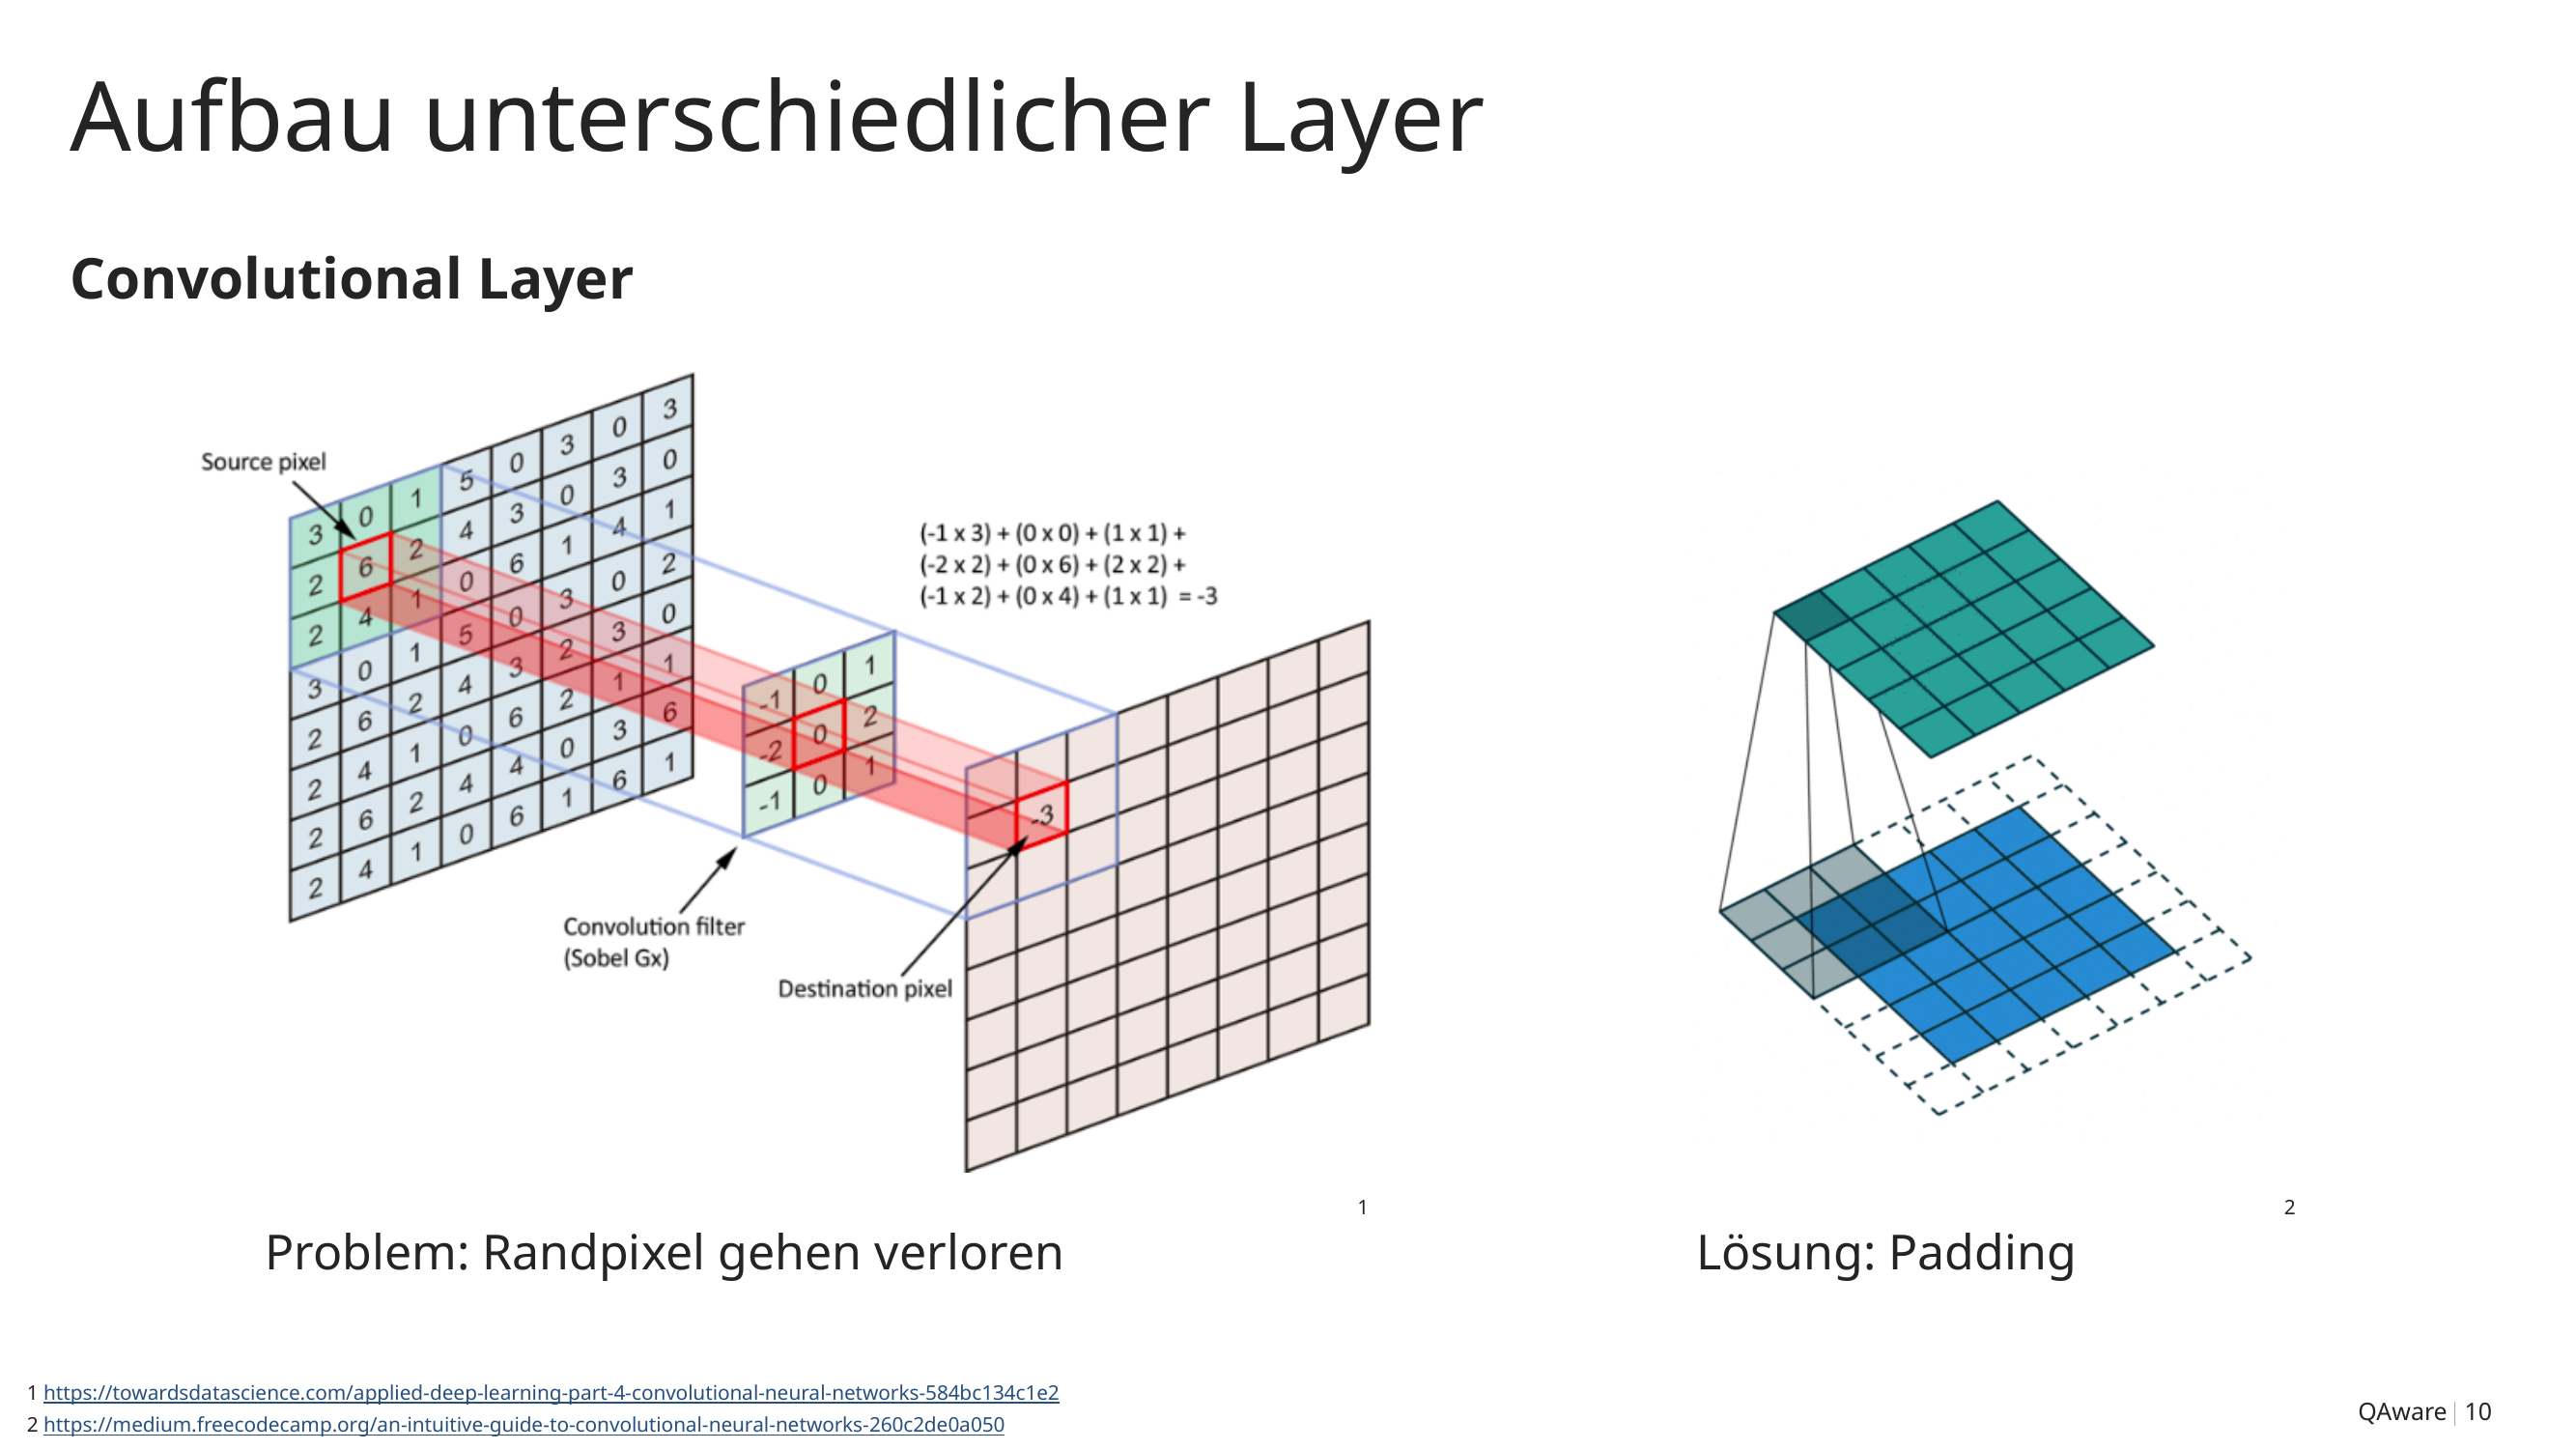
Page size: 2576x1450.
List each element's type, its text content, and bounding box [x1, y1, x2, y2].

slide_number 10 [2454, 1399, 2512, 1428]
text_box 1 [1357, 1194, 1384, 1232]
footer QAware [1524, 1399, 2448, 1428]
text_box Lösung: Padding [1696, 1223, 2311, 1309]
picture [189, 362, 1378, 1173]
text_box 2 [2284, 1194, 2311, 1223]
text_box 1 https://towardsdatascience.com/applied-deep-learning-part-4-convolutional-neural-networks-584bc134c1e2 2 https://medium.freecodecamp.org/an-intuitive-guide-to-convolutional-neural-networks-260c2de0a050 [26, 1399, 1118, 1450]
text_box Problem: Randpixel gehen verloren [265, 1223, 880, 1309]
text_box Convolutional Layer [69, 254, 685, 340]
picture [1687, 469, 2285, 1148]
title Aufbau unterschiedlicher Layer [69, 73, 2497, 160]
